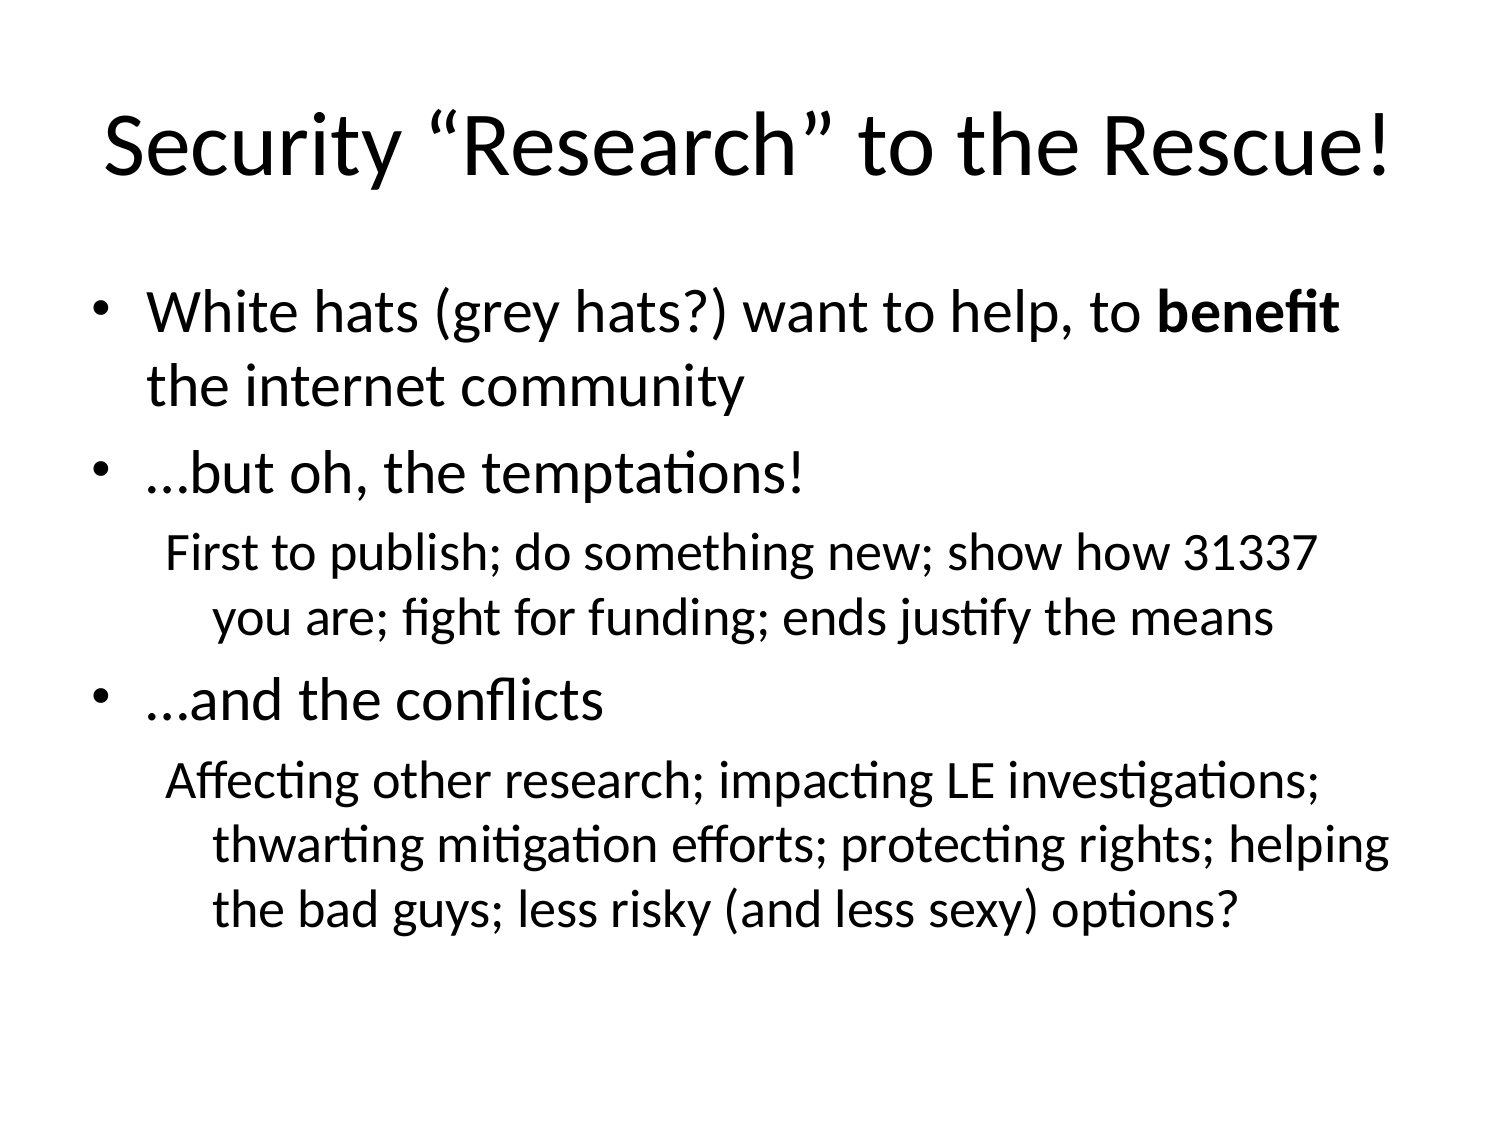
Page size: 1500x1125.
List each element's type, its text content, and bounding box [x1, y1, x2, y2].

title Security “Research” to the Rescue! [75, 45, 1425, 233]
list White hats (grey hats?) want to help, to benefit the internet community …but oh, the temptations! First to publish; do something new; show how 31337 you are; fight for funding; ends justify the means …and the conflicts Affecting other research; impacting LE investigations; thwarting mitigation efforts; protecting rights; helping the bad guys; less risky (and less sexy) options? [75, 262, 1425, 1005]
